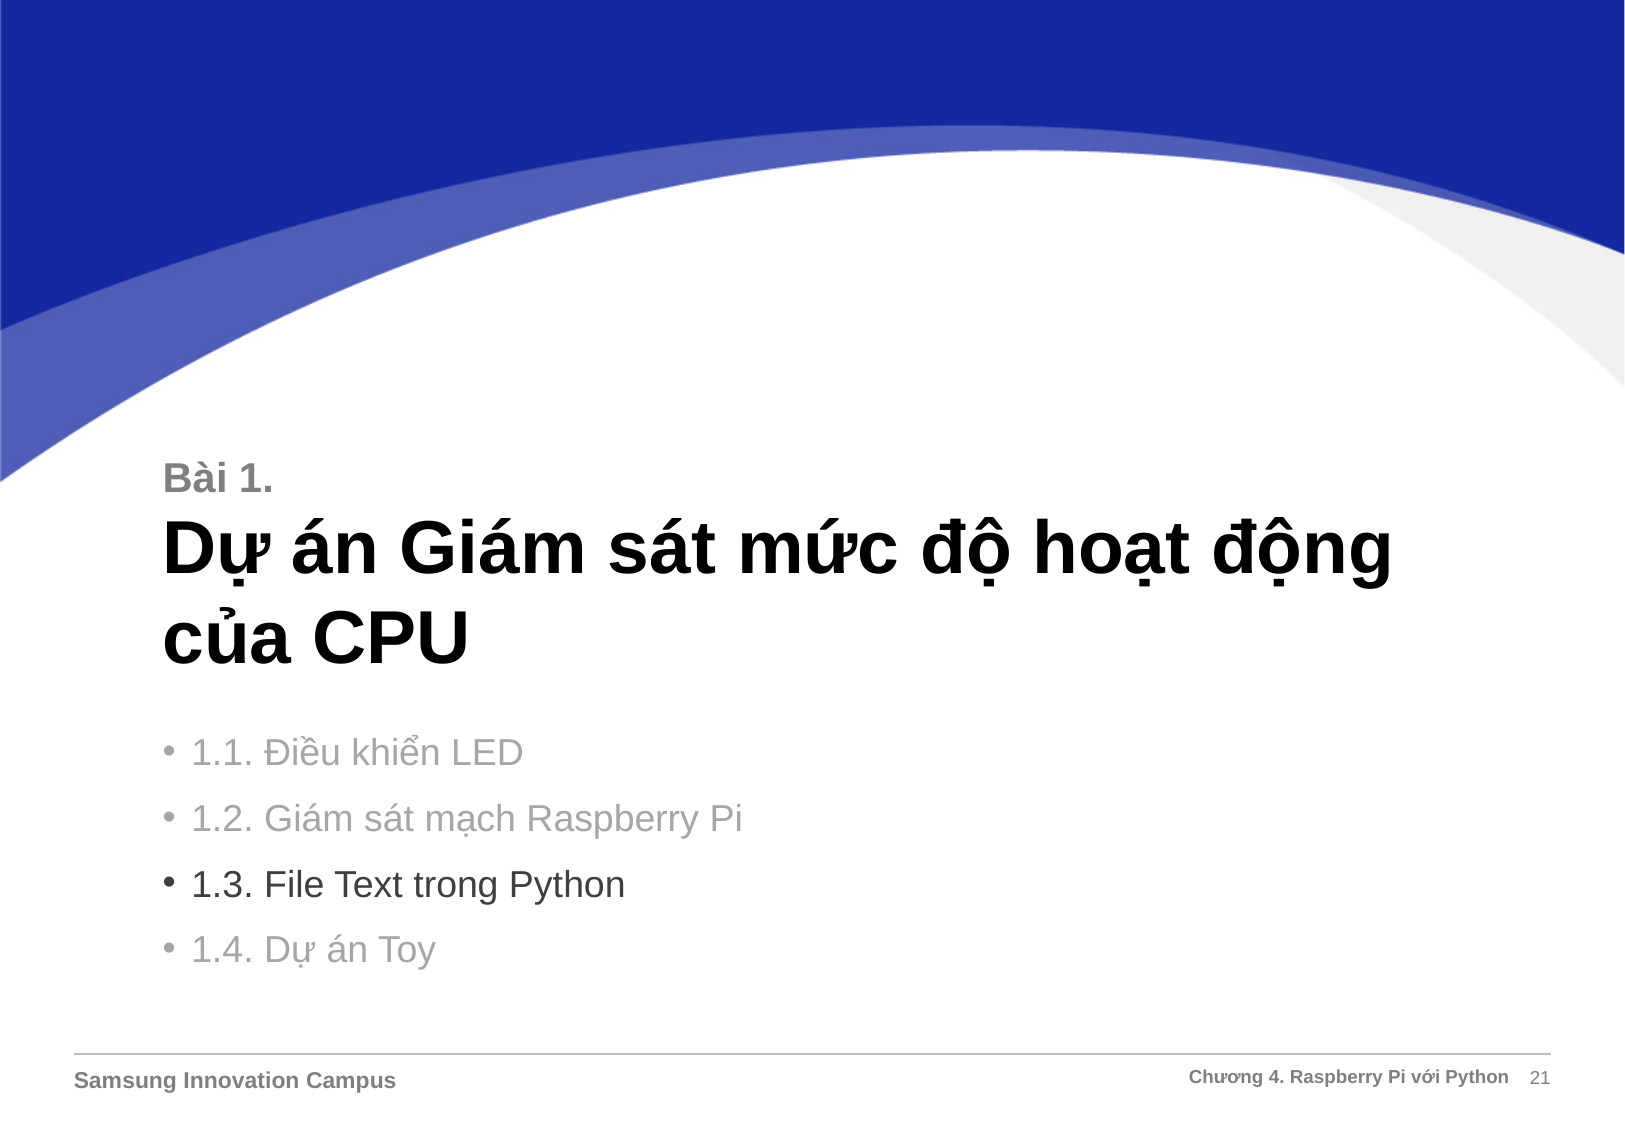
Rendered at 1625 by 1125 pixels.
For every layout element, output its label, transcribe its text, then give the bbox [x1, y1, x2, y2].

text_box 1.1. Điều khiển LED 1.2. Giám sát mạch Raspberry Pi 1.3. File Text trong Python 1.4. Dự án Toy [162, 727, 1371, 971]
text_box Bài 1. [162, 450, 1062, 502]
text_box Dự án Giám sát mức độ hoạt động của CPU [162, 498, 1532, 679]
picture [0, 0, 1625, 1125]
